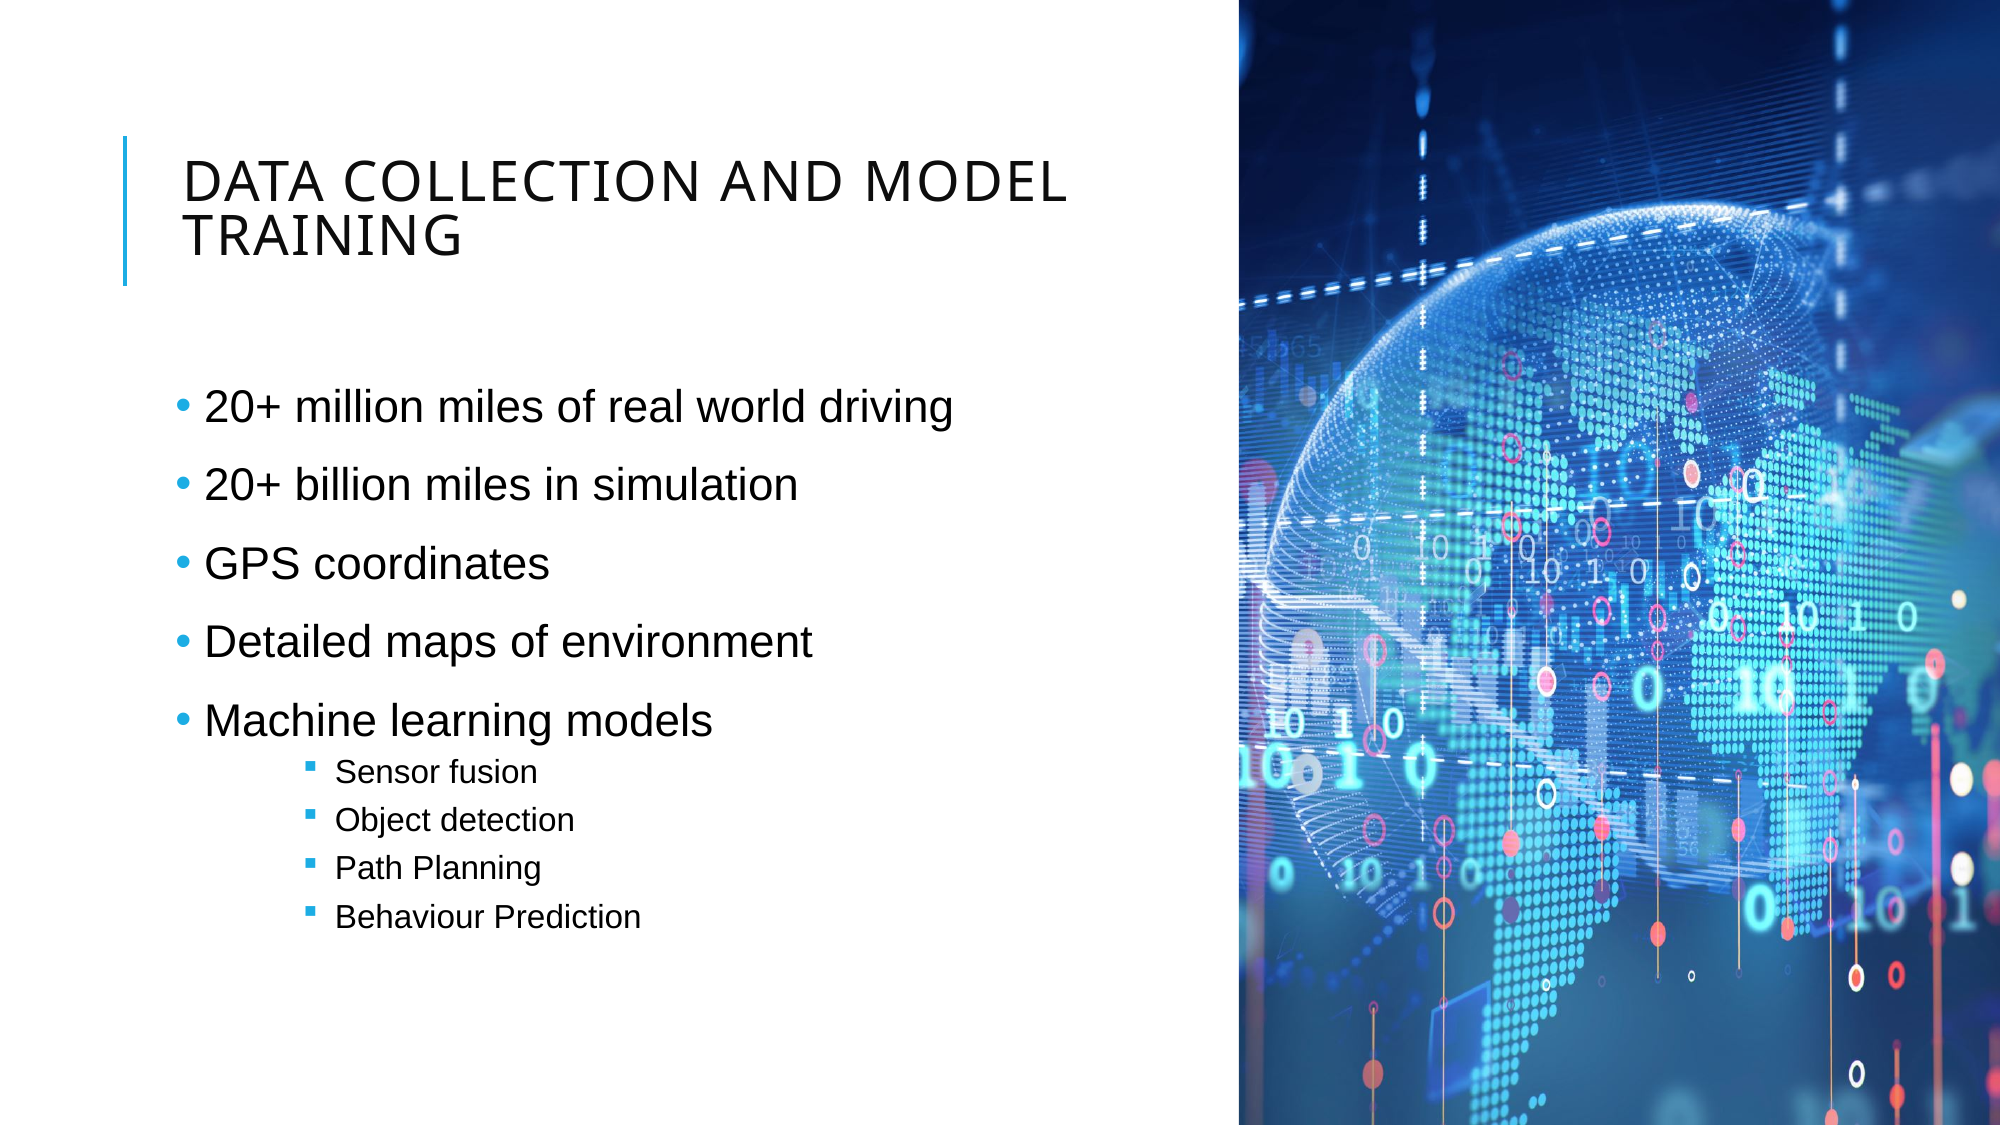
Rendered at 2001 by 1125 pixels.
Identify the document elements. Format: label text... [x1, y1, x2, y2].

picture [1238, 0, 2000, 1125]
title Data Collection and Model Training [168, 96, 1164, 342]
list 20+ million miles of real world driving 20+ billion miles in simulation GPS coordinates Detailed maps of environment Machine learning models Sensor fusion Object detection Path Planning Behaviour Prediction [168, 375, 1164, 1035]
